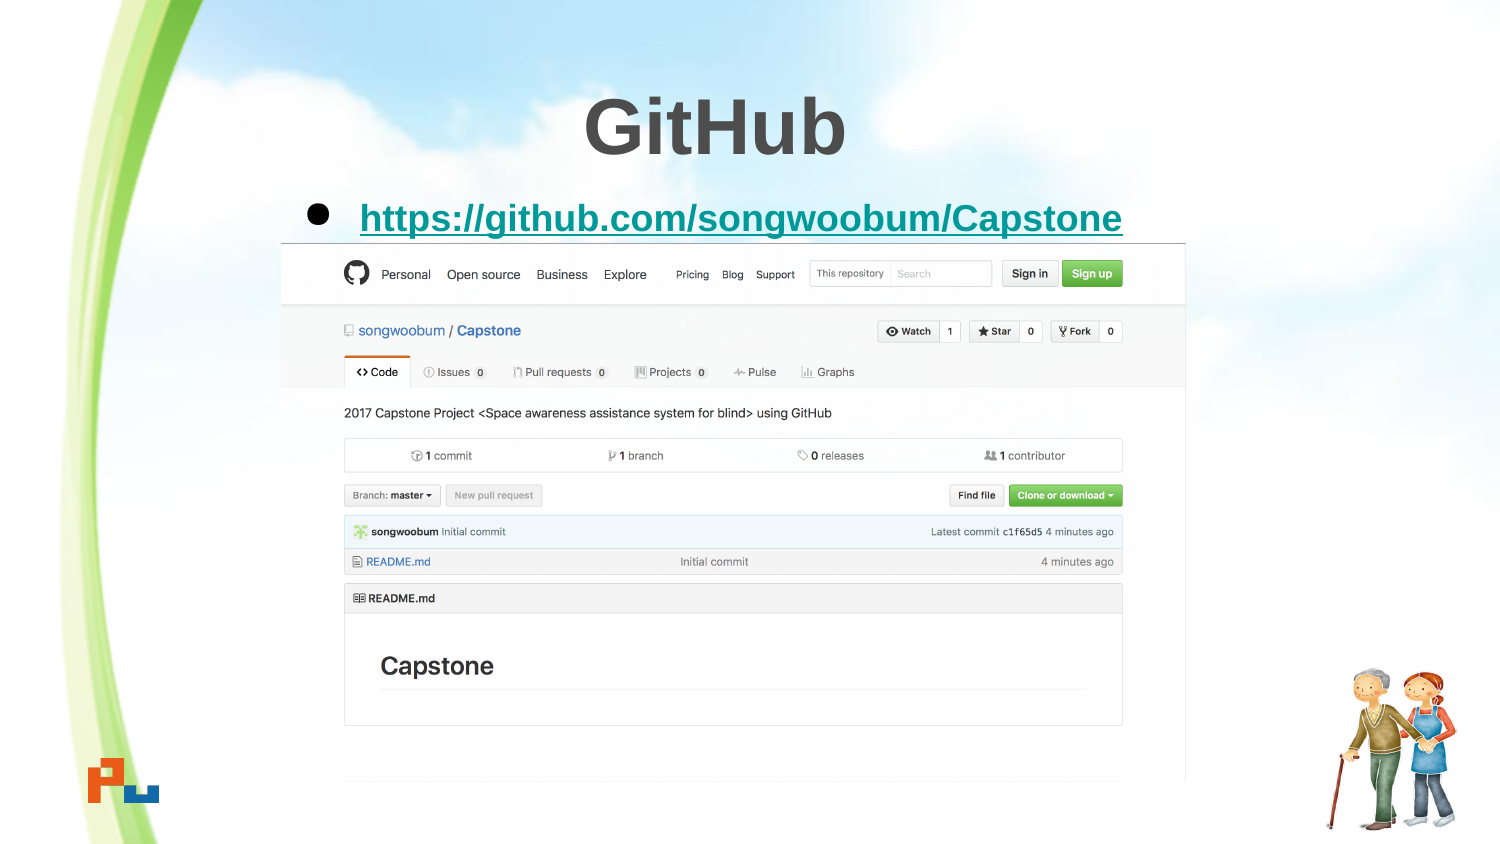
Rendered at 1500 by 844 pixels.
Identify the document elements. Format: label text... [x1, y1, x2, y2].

picture [0, 0, 1500, 844]
title GitHub [568, 66, 1077, 177]
text_box https://github.com/songwoobum/Capstone [269, 177, 1156, 257]
